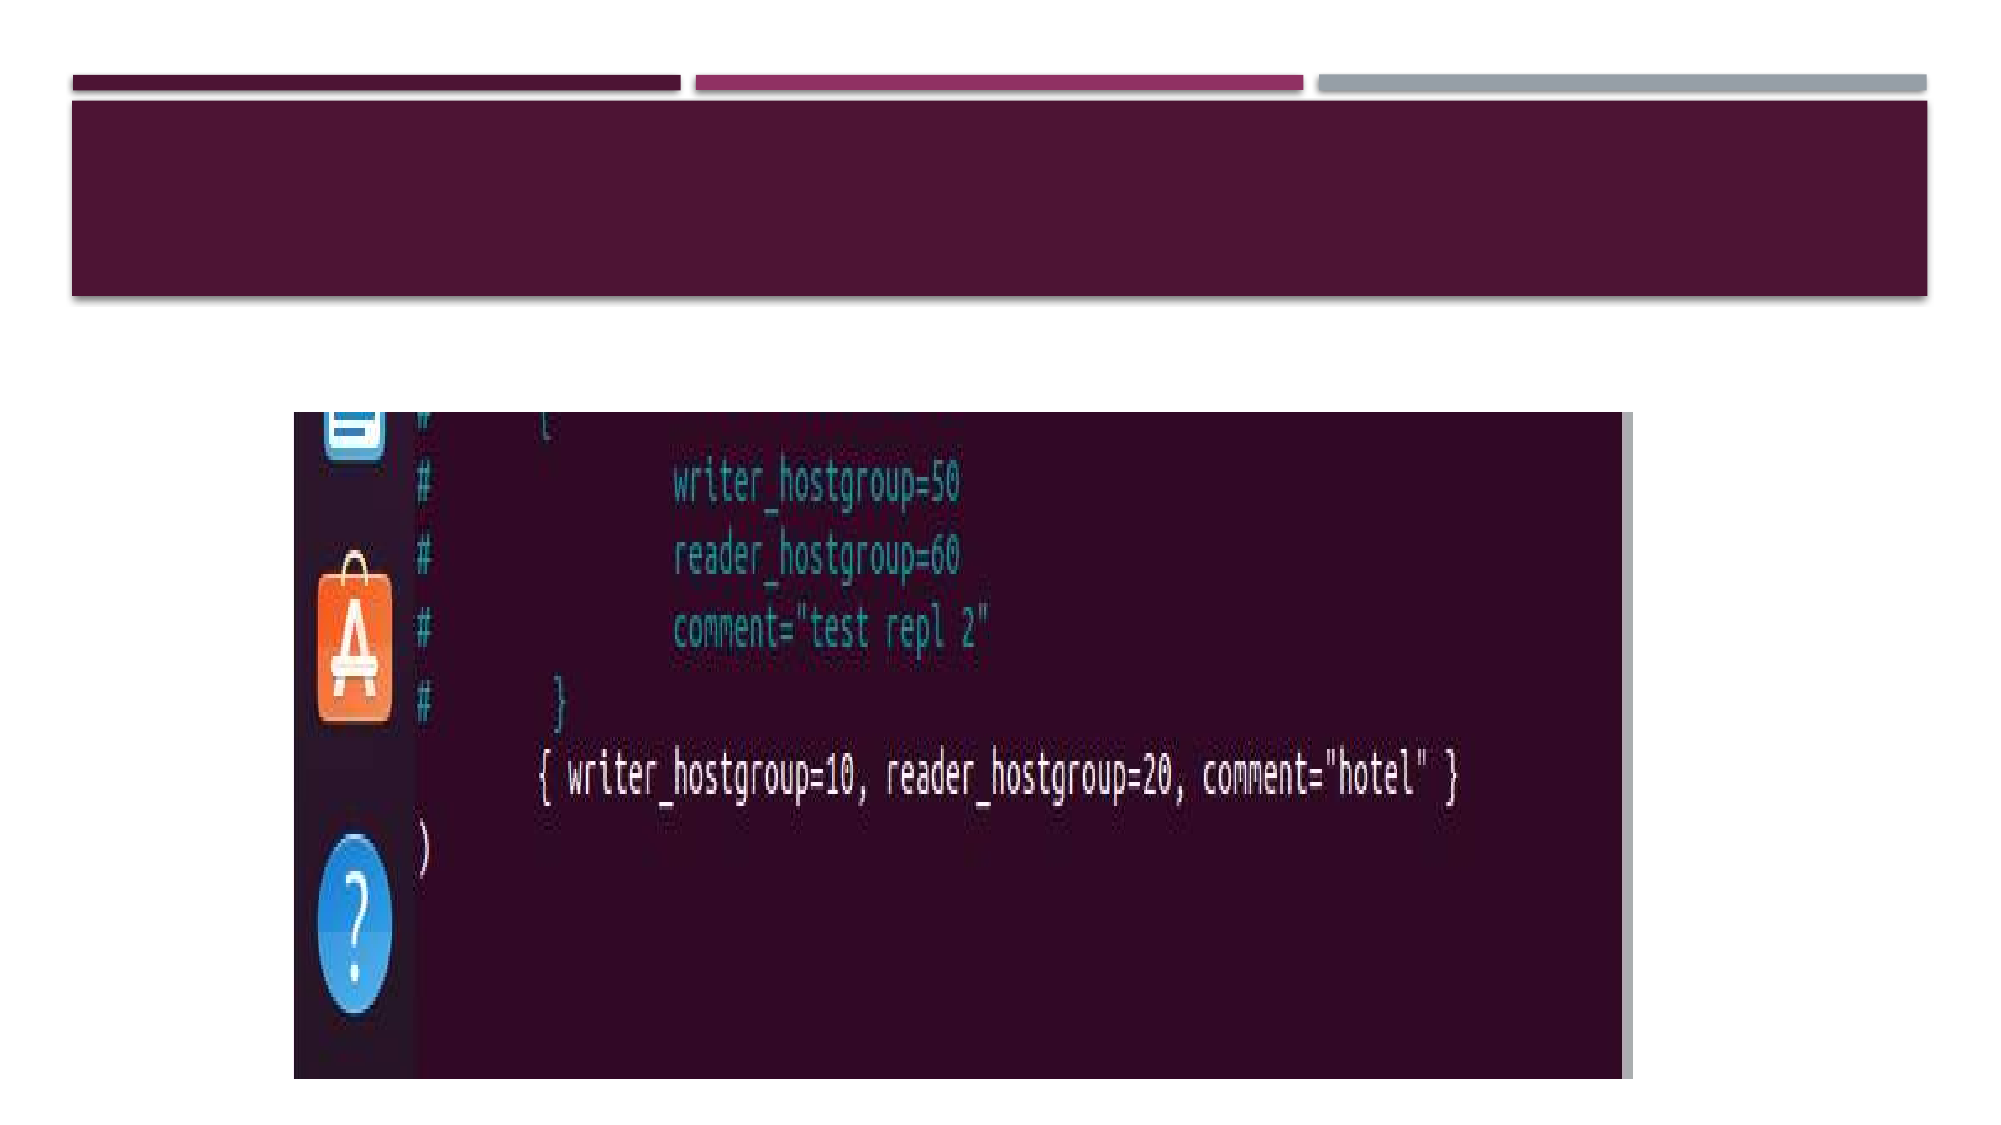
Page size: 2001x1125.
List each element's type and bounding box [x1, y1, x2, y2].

list [293, 412, 1634, 1079]
